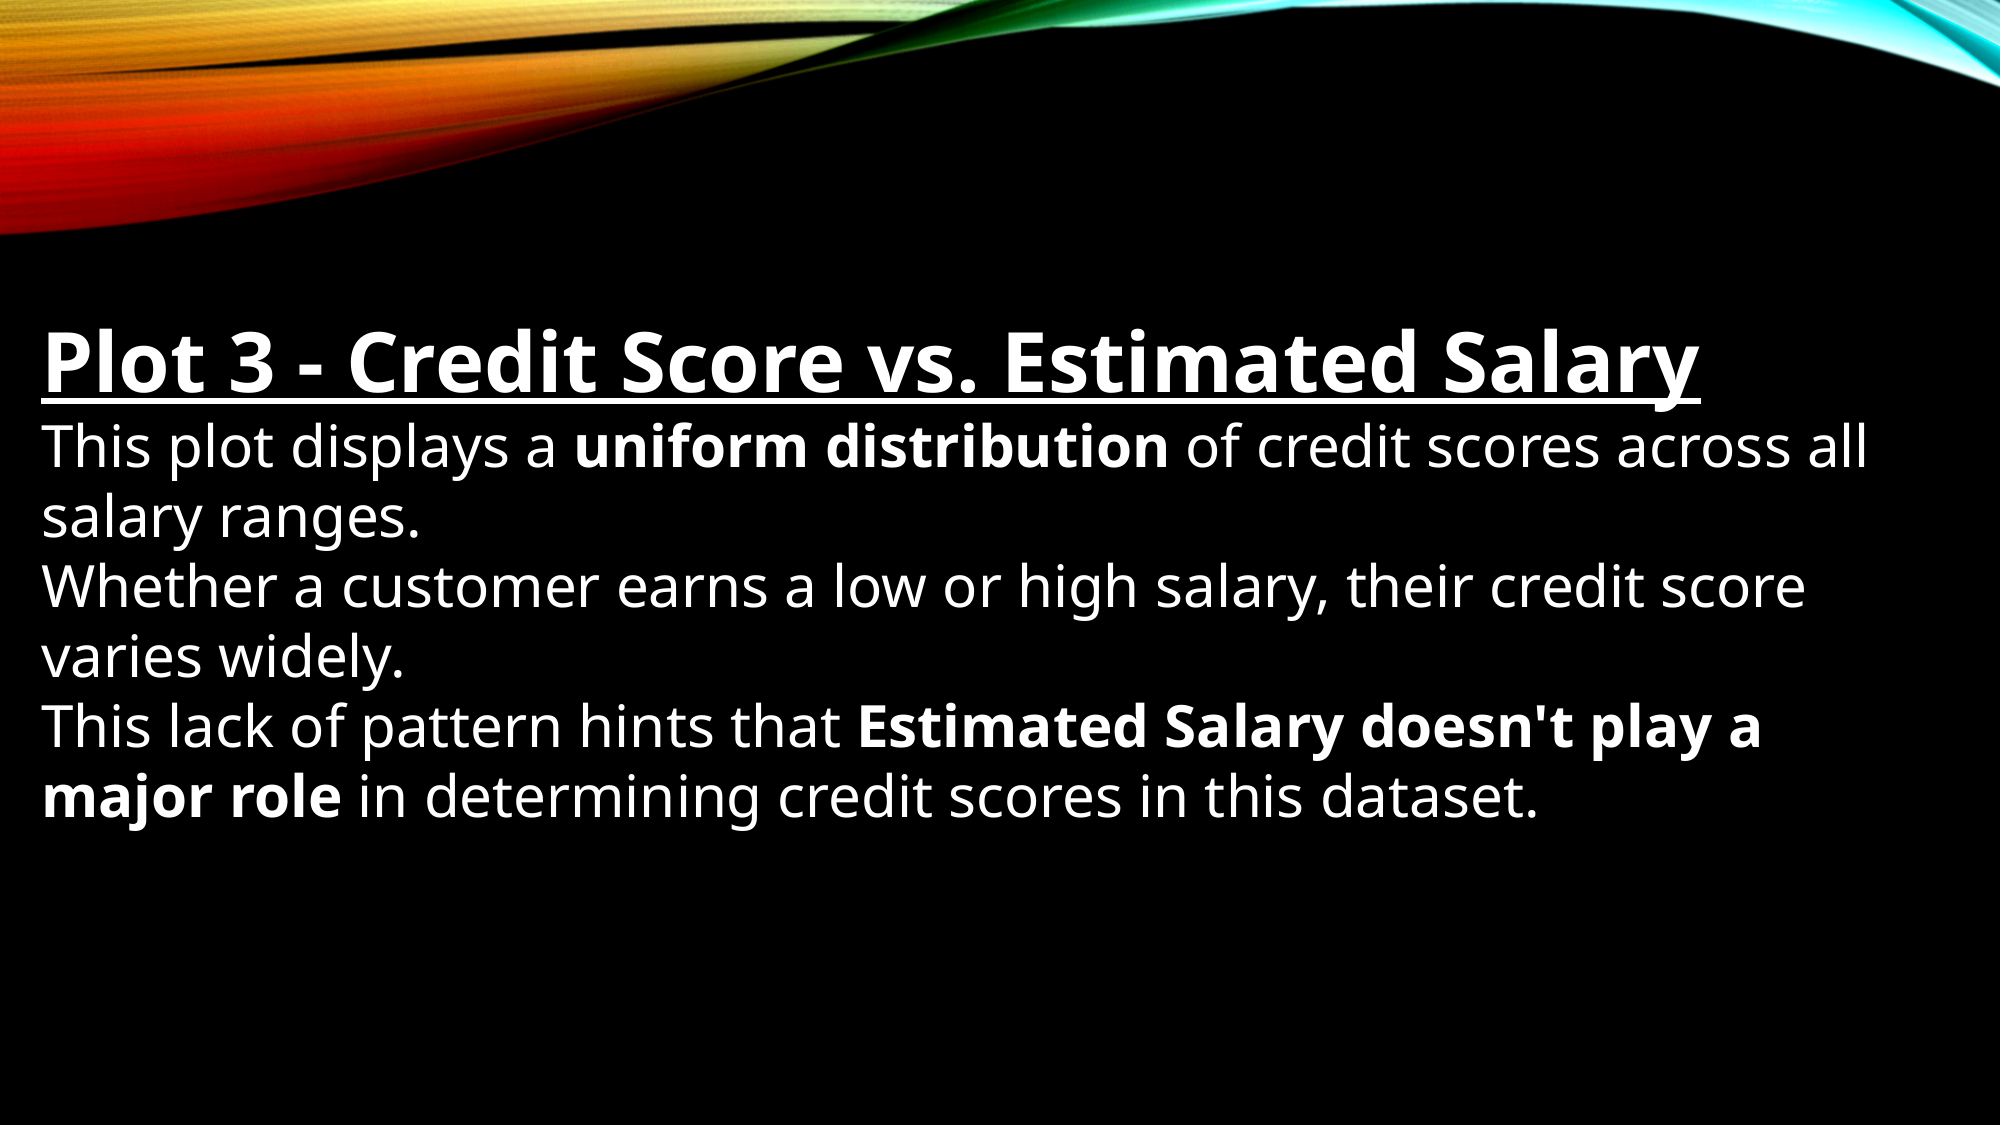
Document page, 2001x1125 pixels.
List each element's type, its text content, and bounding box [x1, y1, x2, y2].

picture [0, 0, 2000, 237]
text_box Plot 3 - Credit Score vs. Estimated Salary This plot displays a uniform distribution of credit scores across all salary ranges. Whether a customer earns a low or high salary, their credit score varies widely. This lack of pattern hints that Estimated Salary doesn't play a major role in determining credit scores in this dataset. [26, 301, 1888, 881]
